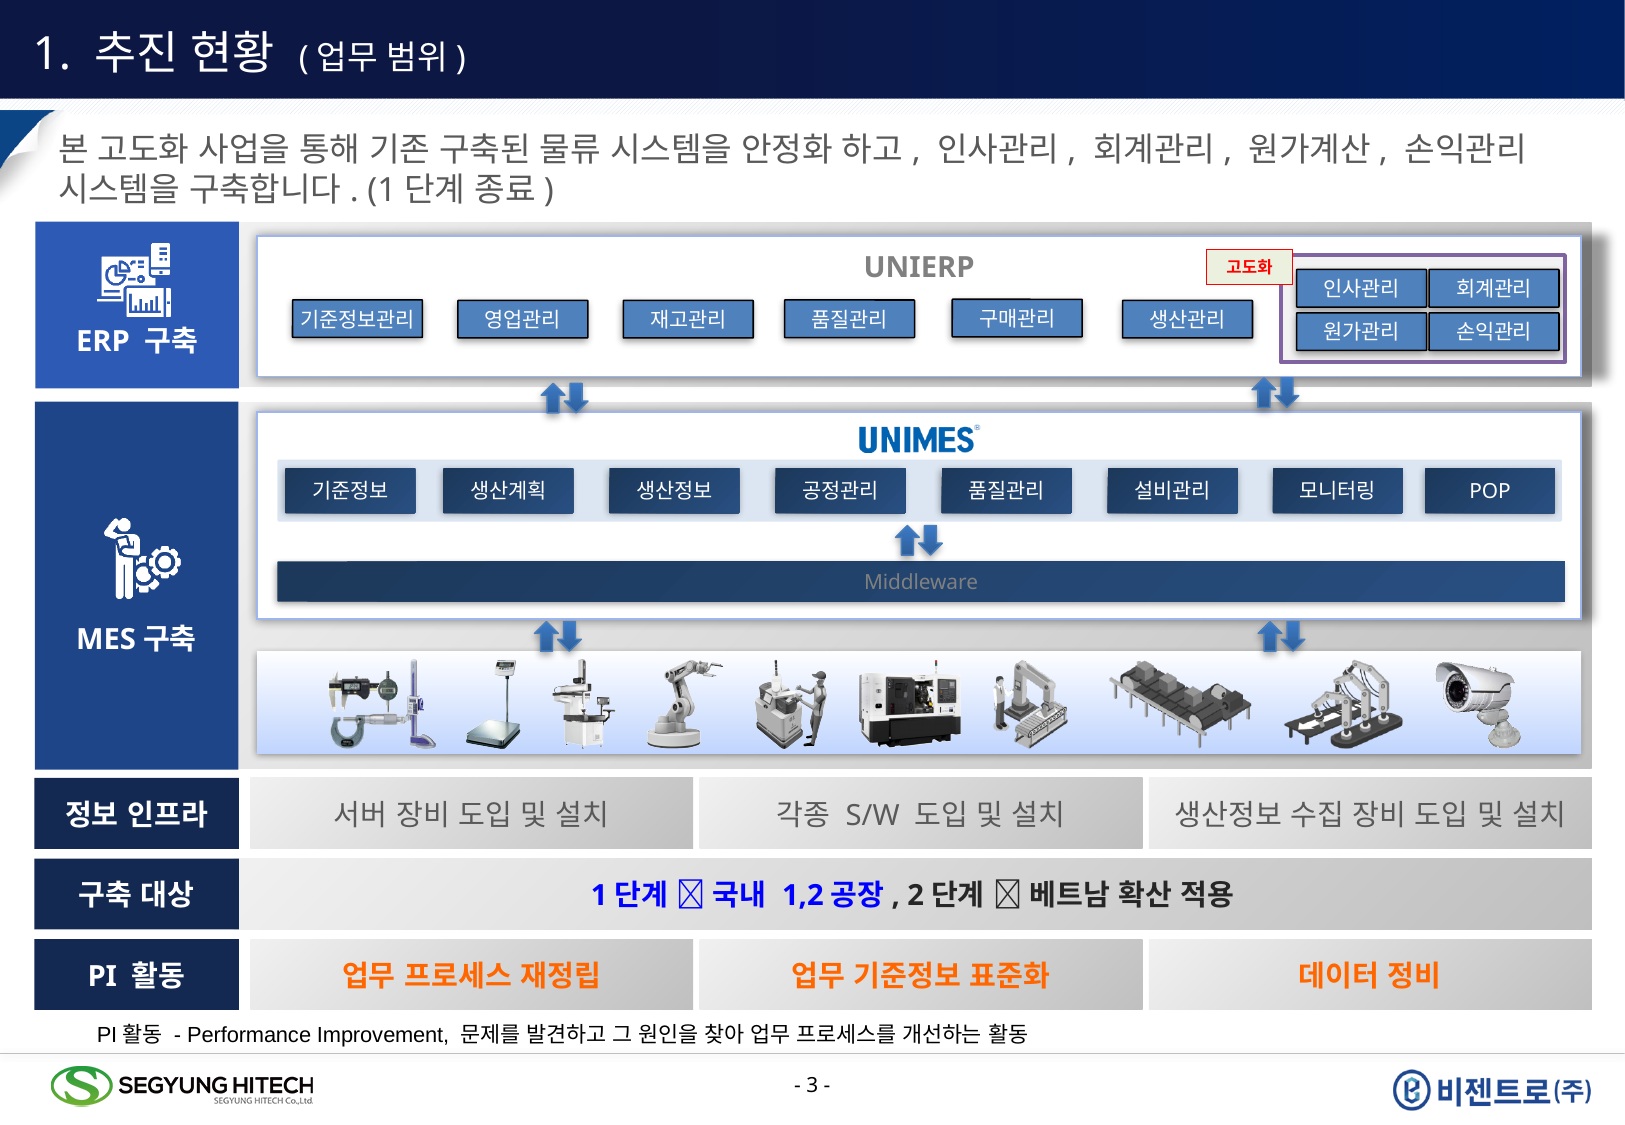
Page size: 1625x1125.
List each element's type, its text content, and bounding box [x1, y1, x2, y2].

text_box 본 고도화 사업을 통해 기존 구축된 물류 시스템을 안정화 하고, 인사관리, 회계관리, 원가계산, 손익관리 시스템을 구축합니다. (1단계 종료) [58, 128, 1594, 209]
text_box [534, 621, 582, 652]
text_box 품질관리 [783, 299, 916, 339]
text_box 생산계획 [442, 467, 574, 514]
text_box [1251, 377, 1299, 408]
text_box 정보 인프라 [34, 777, 239, 849]
text_box Middleware [276, 560, 1566, 603]
text_box 업무 프로세스 재정립 [250, 939, 694, 1010]
text_box [257, 412, 1582, 619]
text_box [1279, 253, 1567, 364]
text_box 기준정보 [284, 467, 416, 514]
text_box 원가관리 [1295, 312, 1424, 352]
text_box 회계관리 [1428, 268, 1560, 308]
picture [753, 659, 827, 749]
picture [992, 659, 1078, 749]
picture [97, 243, 172, 318]
text_box PI활동 - Performance Improvement, 문제를 발견하고 그 원인을 찾아 업무 프로세스를 개선하는 활동 [82, 1013, 1044, 1055]
text_box [239, 222, 1592, 387]
text_box 데이터 정비 [1148, 939, 1592, 1010]
text_box MES구축 [34, 401, 239, 770]
picture [551, 659, 616, 749]
picture [1433, 659, 1522, 749]
text_box 생산관리 [1121, 299, 1254, 339]
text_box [895, 525, 943, 556]
text_box 1단계  국내 1,2공장, 2단계  베트남 확산 적용 [239, 858, 1592, 930]
text_box [239, 402, 1592, 769]
picture [1282, 659, 1403, 749]
text_box PI 활동 [34, 939, 239, 1010]
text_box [1257, 621, 1306, 652]
text_box ERP 구축 [35, 221, 239, 389]
picture [857, 422, 982, 453]
text_box 모니터링 [1272, 467, 1404, 514]
picture [1107, 659, 1253, 749]
text_box 영업관리 [457, 299, 589, 339]
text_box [327, 659, 436, 749]
text_box [584, 650, 1279, 754]
text_box 기준정보관리 [291, 299, 424, 339]
picture [51, 1066, 313, 1107]
text_box 공정관리 [774, 467, 907, 514]
picture [1391, 1069, 1592, 1111]
text_box POP [1424, 467, 1556, 514]
text_box UNIERP [257, 235, 1582, 377]
text_box 설비관리 [1106, 467, 1239, 514]
text_box 1. 추진 현황 (업무 범위) [32, 21, 1037, 82]
text_box 서버 장비 도입 및 설치 [250, 777, 694, 849]
picture [466, 659, 521, 749]
text_box [277, 459, 1563, 522]
picture [0, 110, 107, 208]
text_box [1309, 650, 1582, 754]
text_box 인사관리 [1295, 268, 1427, 308]
text_box 생산정보 [608, 467, 740, 514]
text_box [256, 650, 547, 754]
text_box 품질관리 [940, 467, 1073, 514]
text_box 업무 기준정보 표준화 [699, 939, 1143, 1010]
text_box 손익관리 [1428, 312, 1560, 352]
text_box 각종 S/W 도입 및 설치 [699, 777, 1143, 849]
picture [857, 659, 962, 749]
text_box 고도화 [1206, 249, 1293, 285]
text_box 재고관리 [622, 299, 755, 339]
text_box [540, 383, 589, 414]
text_box 구매관리 [951, 298, 1083, 338]
text_box 구축 대상 [34, 858, 239, 930]
text_box 생산정보 수집 장비 도입 및 설치 [1148, 777, 1592, 849]
picture [646, 659, 724, 749]
picture [102, 518, 183, 599]
